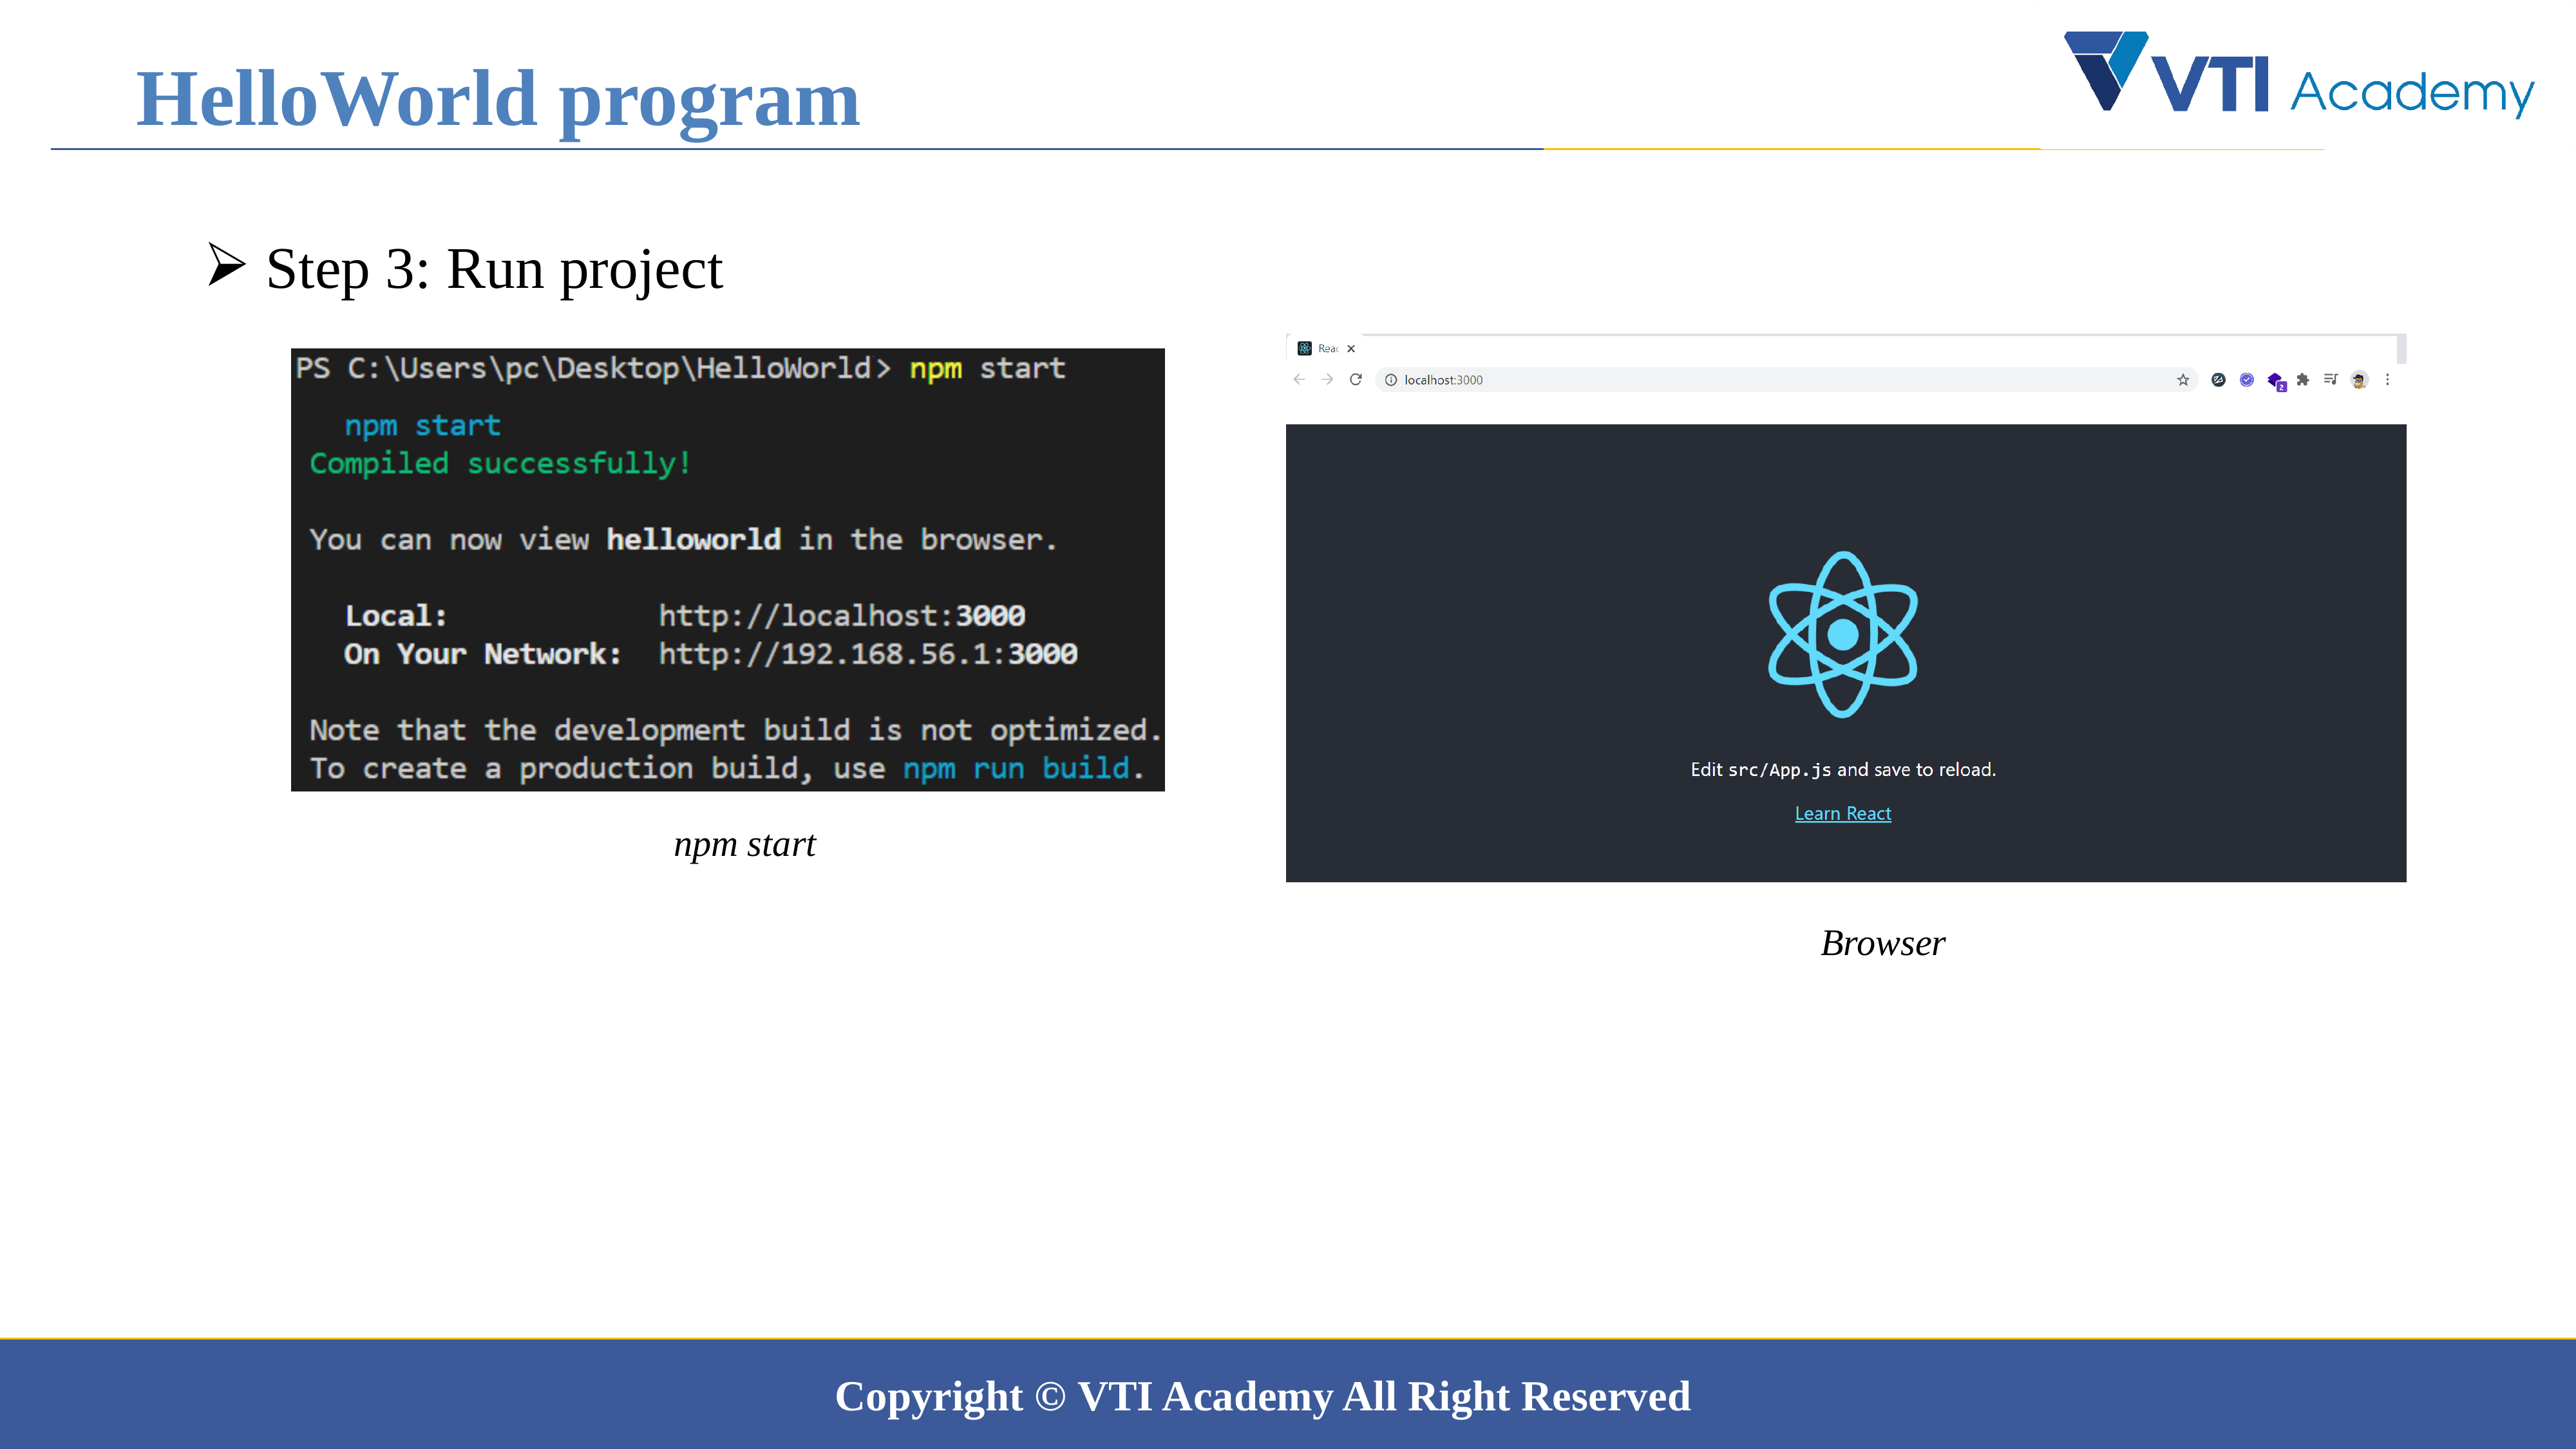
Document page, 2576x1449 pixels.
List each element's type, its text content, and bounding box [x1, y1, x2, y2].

text_box Step 3: Run project [196, 223, 1226, 354]
text_box HelloWorld program [126, 60, 1240, 126]
picture [291, 348, 1165, 791]
text_box npm start [664, 813, 862, 883]
text_box Browser [1811, 913, 2009, 981]
picture [1285, 334, 2407, 883]
picture [2034, 0, 2576, 149]
